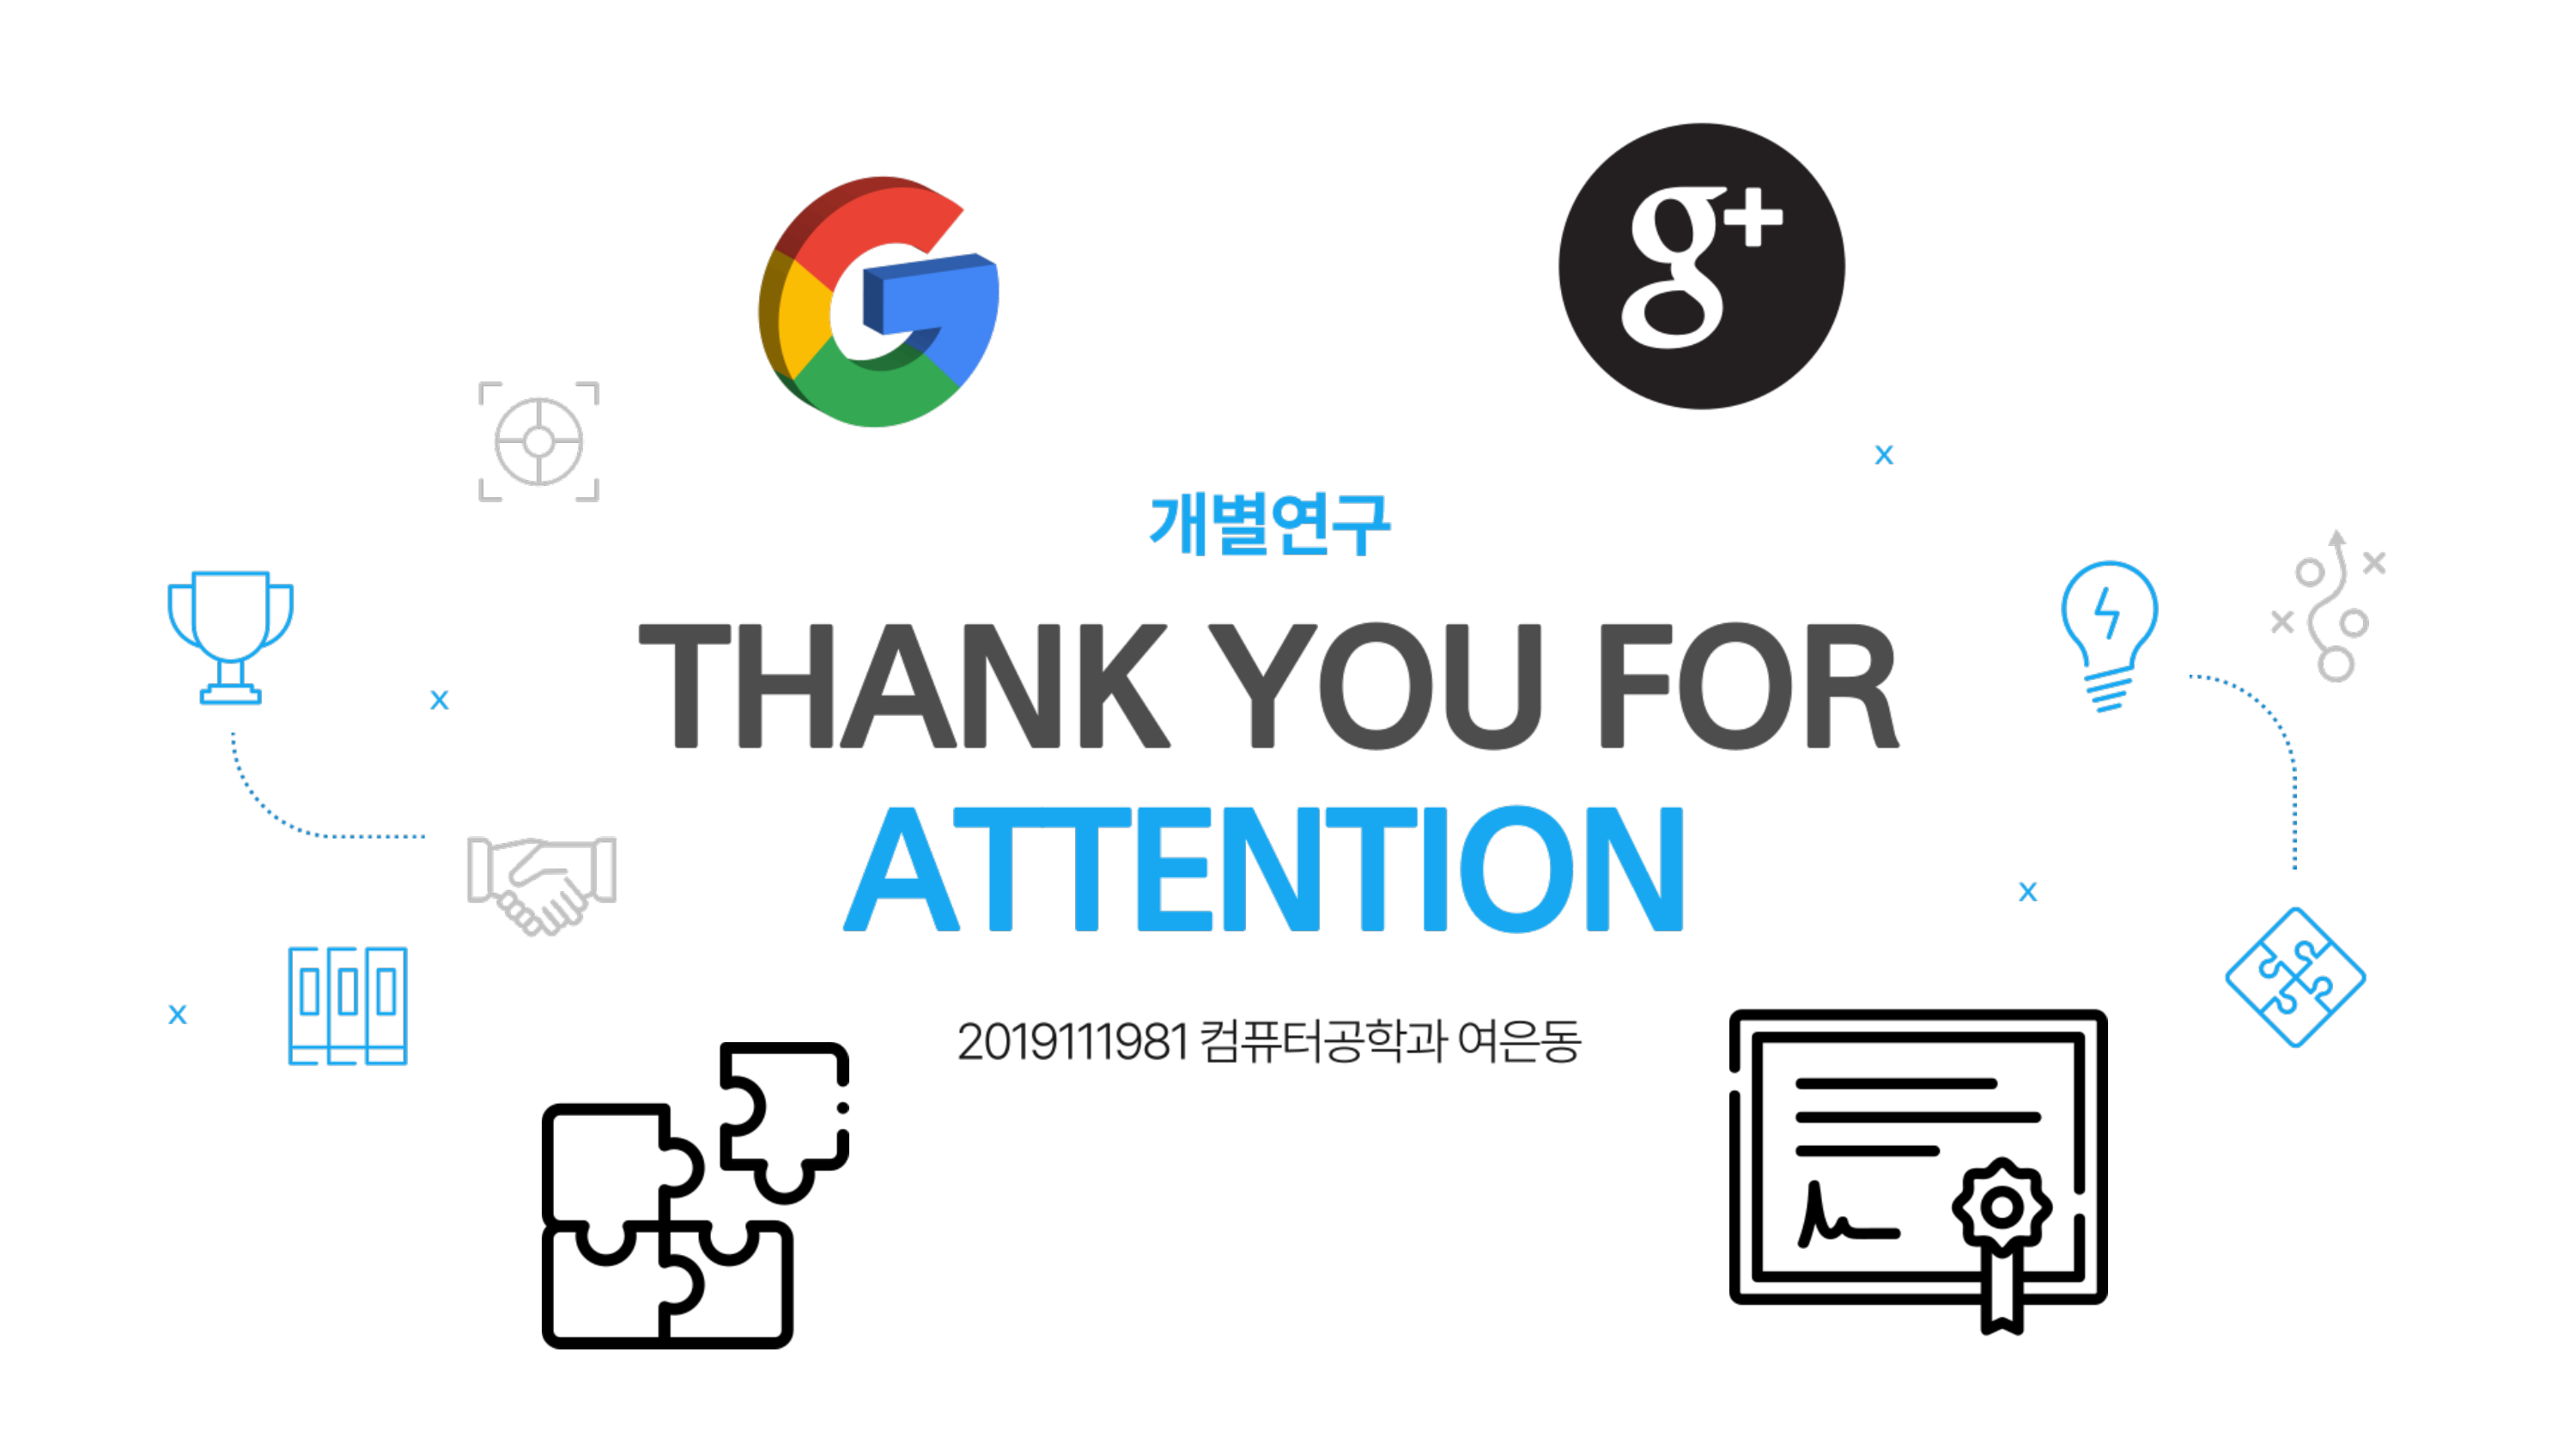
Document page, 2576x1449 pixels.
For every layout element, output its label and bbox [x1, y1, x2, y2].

text_box [2002, 529, 2214, 745]
picture [0, 407, 2367, 1229]
text_box [2218, 496, 2439, 716]
text_box [264, 923, 433, 1090]
text_box [2190, 674, 2297, 870]
text_box [725, 150, 1029, 455]
text_box [2196, 878, 2397, 1078]
text_box [436, 782, 647, 992]
text_box [137, 544, 325, 732]
text_box [275, 688, 381, 883]
text_box [455, 358, 623, 526]
text_box [541, 1042, 849, 1350]
text_box [1729, 983, 2108, 1362]
text_box [1539, 102, 1867, 430]
